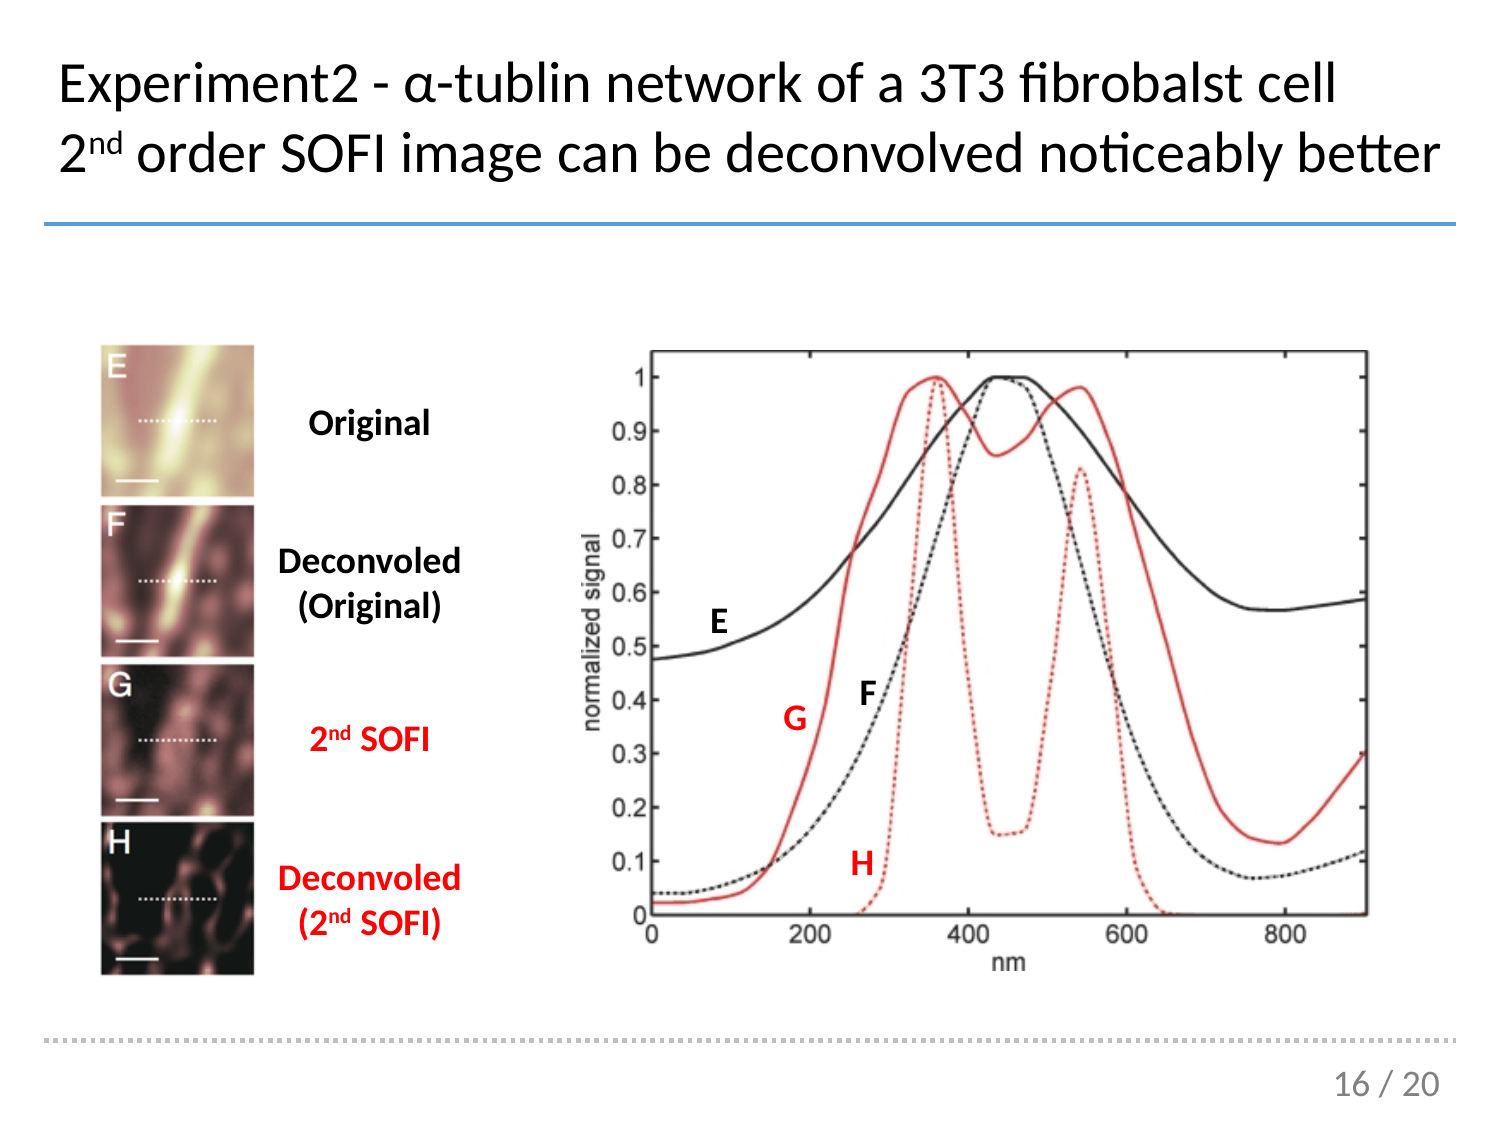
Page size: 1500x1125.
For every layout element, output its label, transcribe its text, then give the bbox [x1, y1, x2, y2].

text_box 16 / 20 [1317, 1051, 1456, 1112]
text_box Experiment2 - α-tublin network of a 3T3 fibrobalst cell 2nd order SOFI image can be deconvolved noticeably better [44, 36, 1474, 192]
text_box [581, 350, 1370, 971]
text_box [98, 341, 478, 980]
